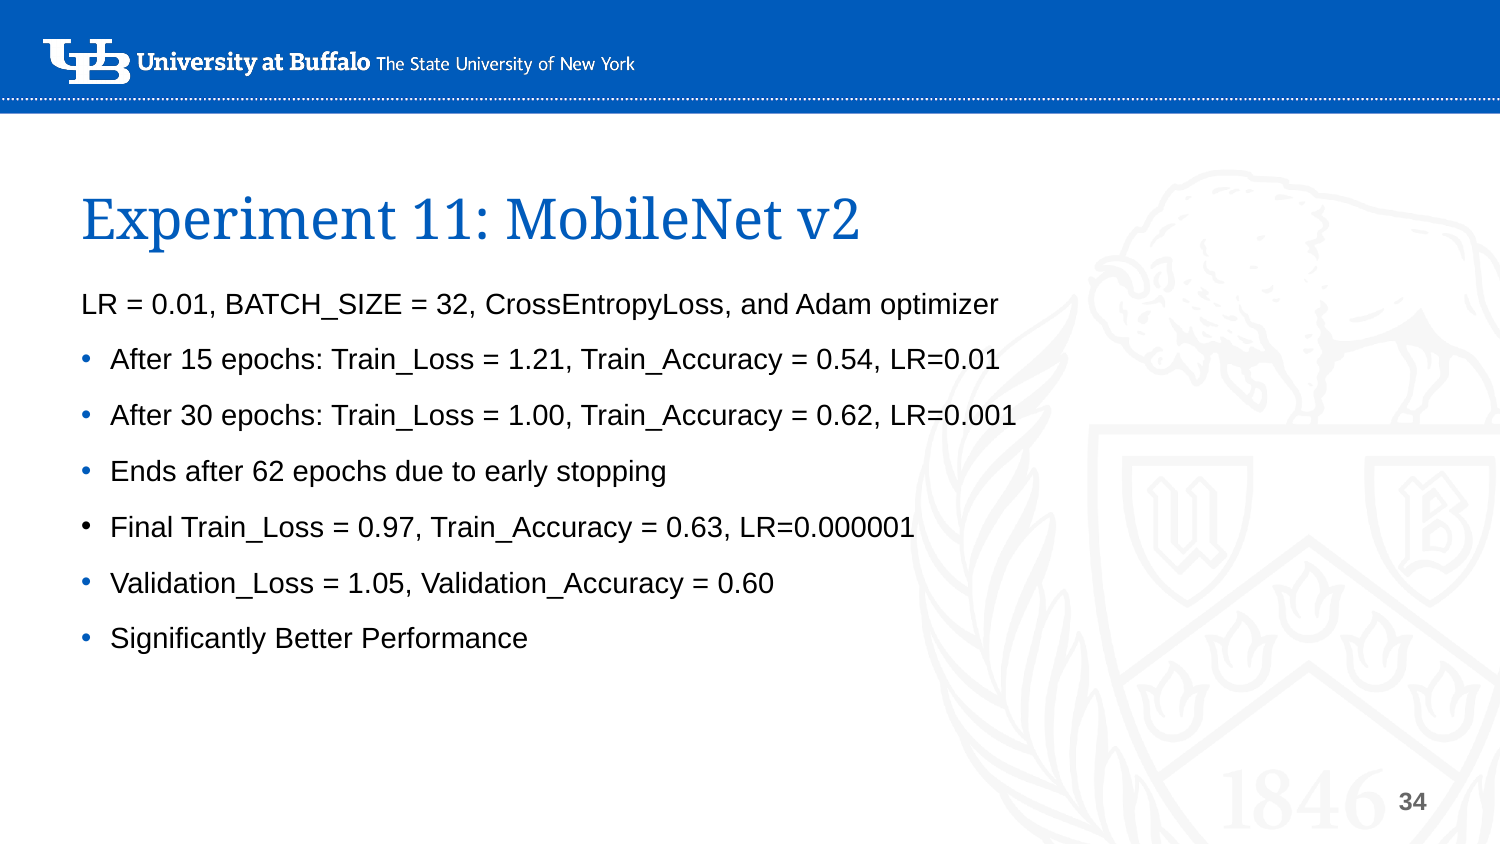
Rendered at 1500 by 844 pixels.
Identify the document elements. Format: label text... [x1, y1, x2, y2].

footer ‹#› [931, 777, 1439, 823]
title Experiment 11: MobileNet v2 [69, 105, 1230, 258]
picture [0, 0, 1500, 844]
list LR = 0.01, BATCH_SIZE = 32, CrossEntropyLoss, and Adam optimizer After 15 epochs: Train_Loss = 1.21, Train_Accuracy = 0.54, LR=0.01 After 30 epochs: Train_Loss = 1.00, Train_Accuracy = 0.62, LR=0.001 Ends after 62 epochs due to early stopping Final Train_Loss = 0.97, Train_Accuracy = 0.63, LR=0.000001 Validation_Loss = 1.05, Validation_Accuracy = 0.60 Significantly Better Performance [69, 268, 1353, 758]
